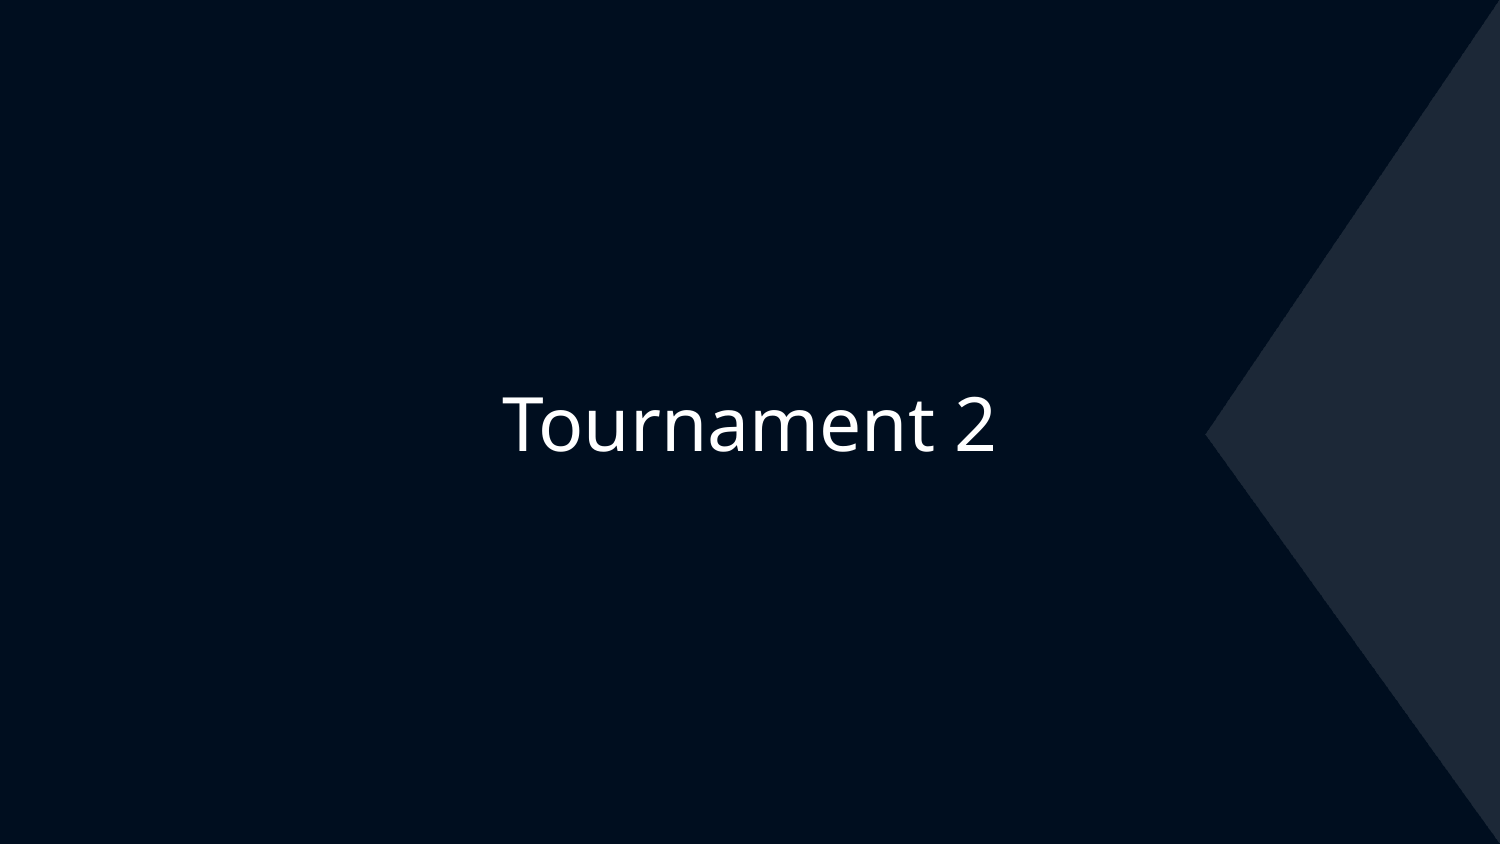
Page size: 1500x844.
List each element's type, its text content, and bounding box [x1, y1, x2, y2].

title Tournament 2 [51, 352, 1449, 491]
